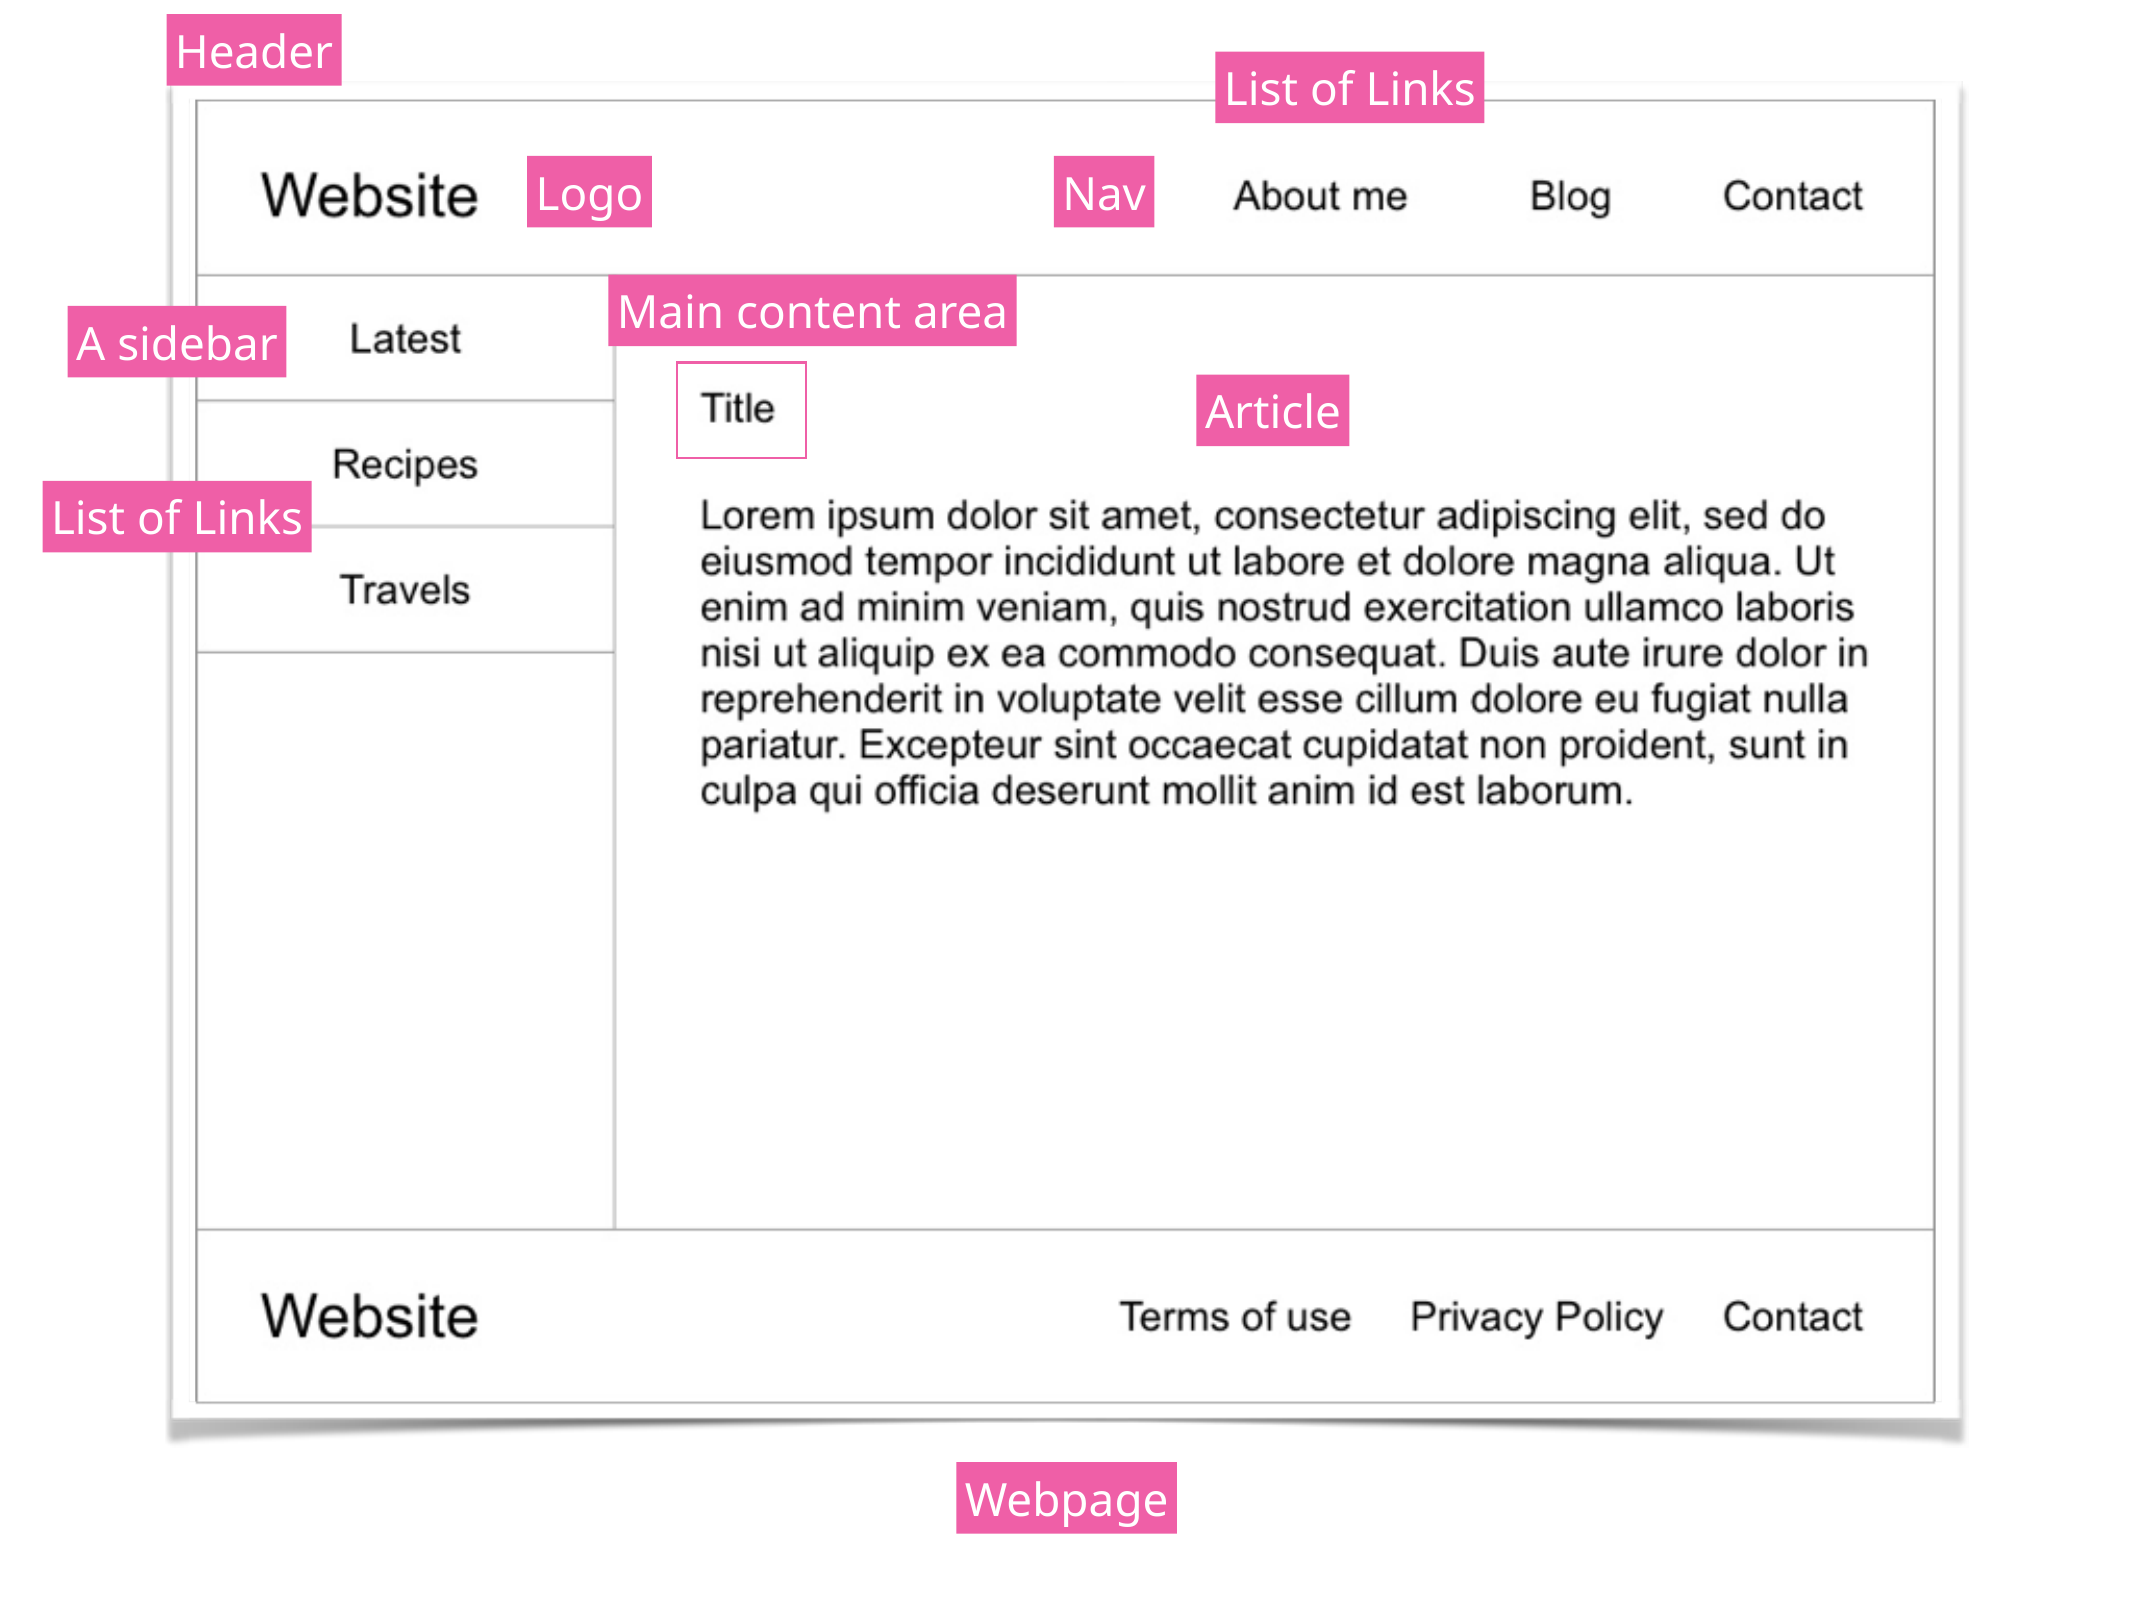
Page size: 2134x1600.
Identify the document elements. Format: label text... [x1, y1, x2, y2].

text_box A sidebar [67, 305, 164, 378]
text_box Webpage [956, 1462, 1177, 1534]
picture [164, 81, 1969, 1449]
text_box List of Links [1215, 51, 1485, 81]
text_box List of Links [42, 480, 164, 553]
text_box Header [166, 14, 342, 81]
